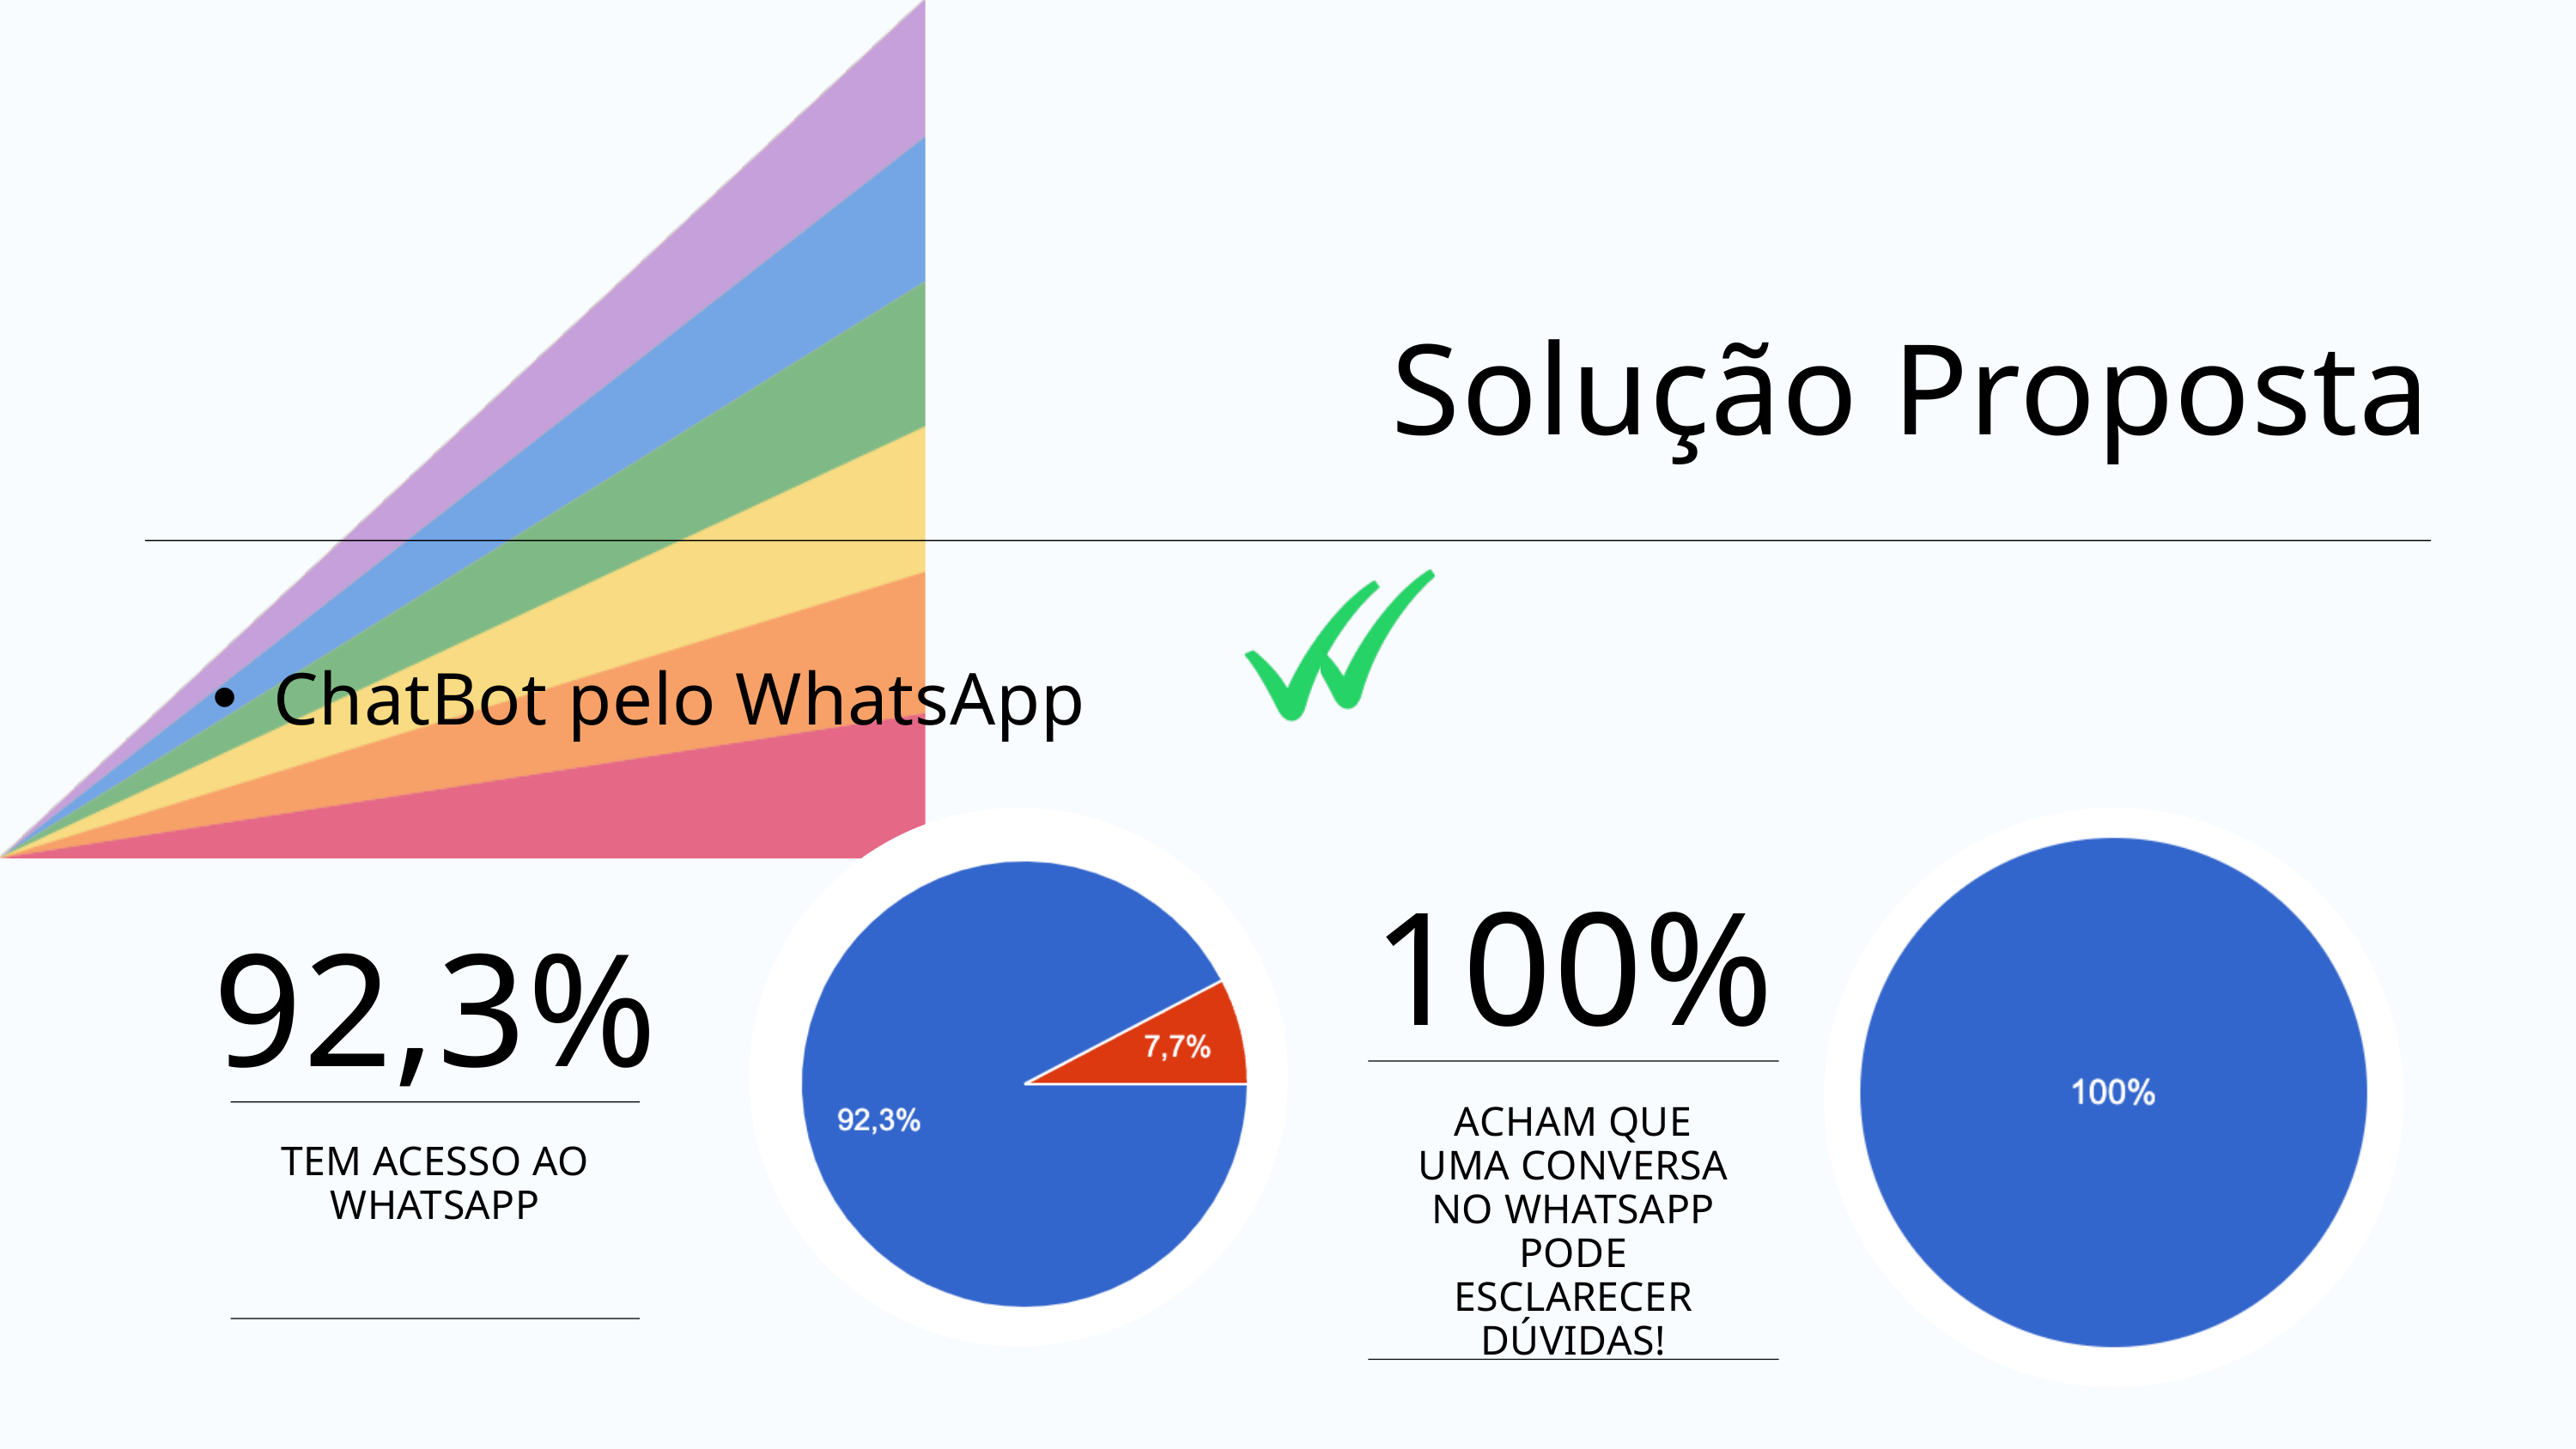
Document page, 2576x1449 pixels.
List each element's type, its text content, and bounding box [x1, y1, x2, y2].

text_box [0, 0, 926, 858]
text_box ChatBot pelo WhatsApp [151, 582, 1340, 740]
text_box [1244, 568, 1436, 722]
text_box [1349, 807, 2404, 1388]
text_box Solução Proposta [902, 347, 2432, 460]
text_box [211, 807, 1289, 1347]
